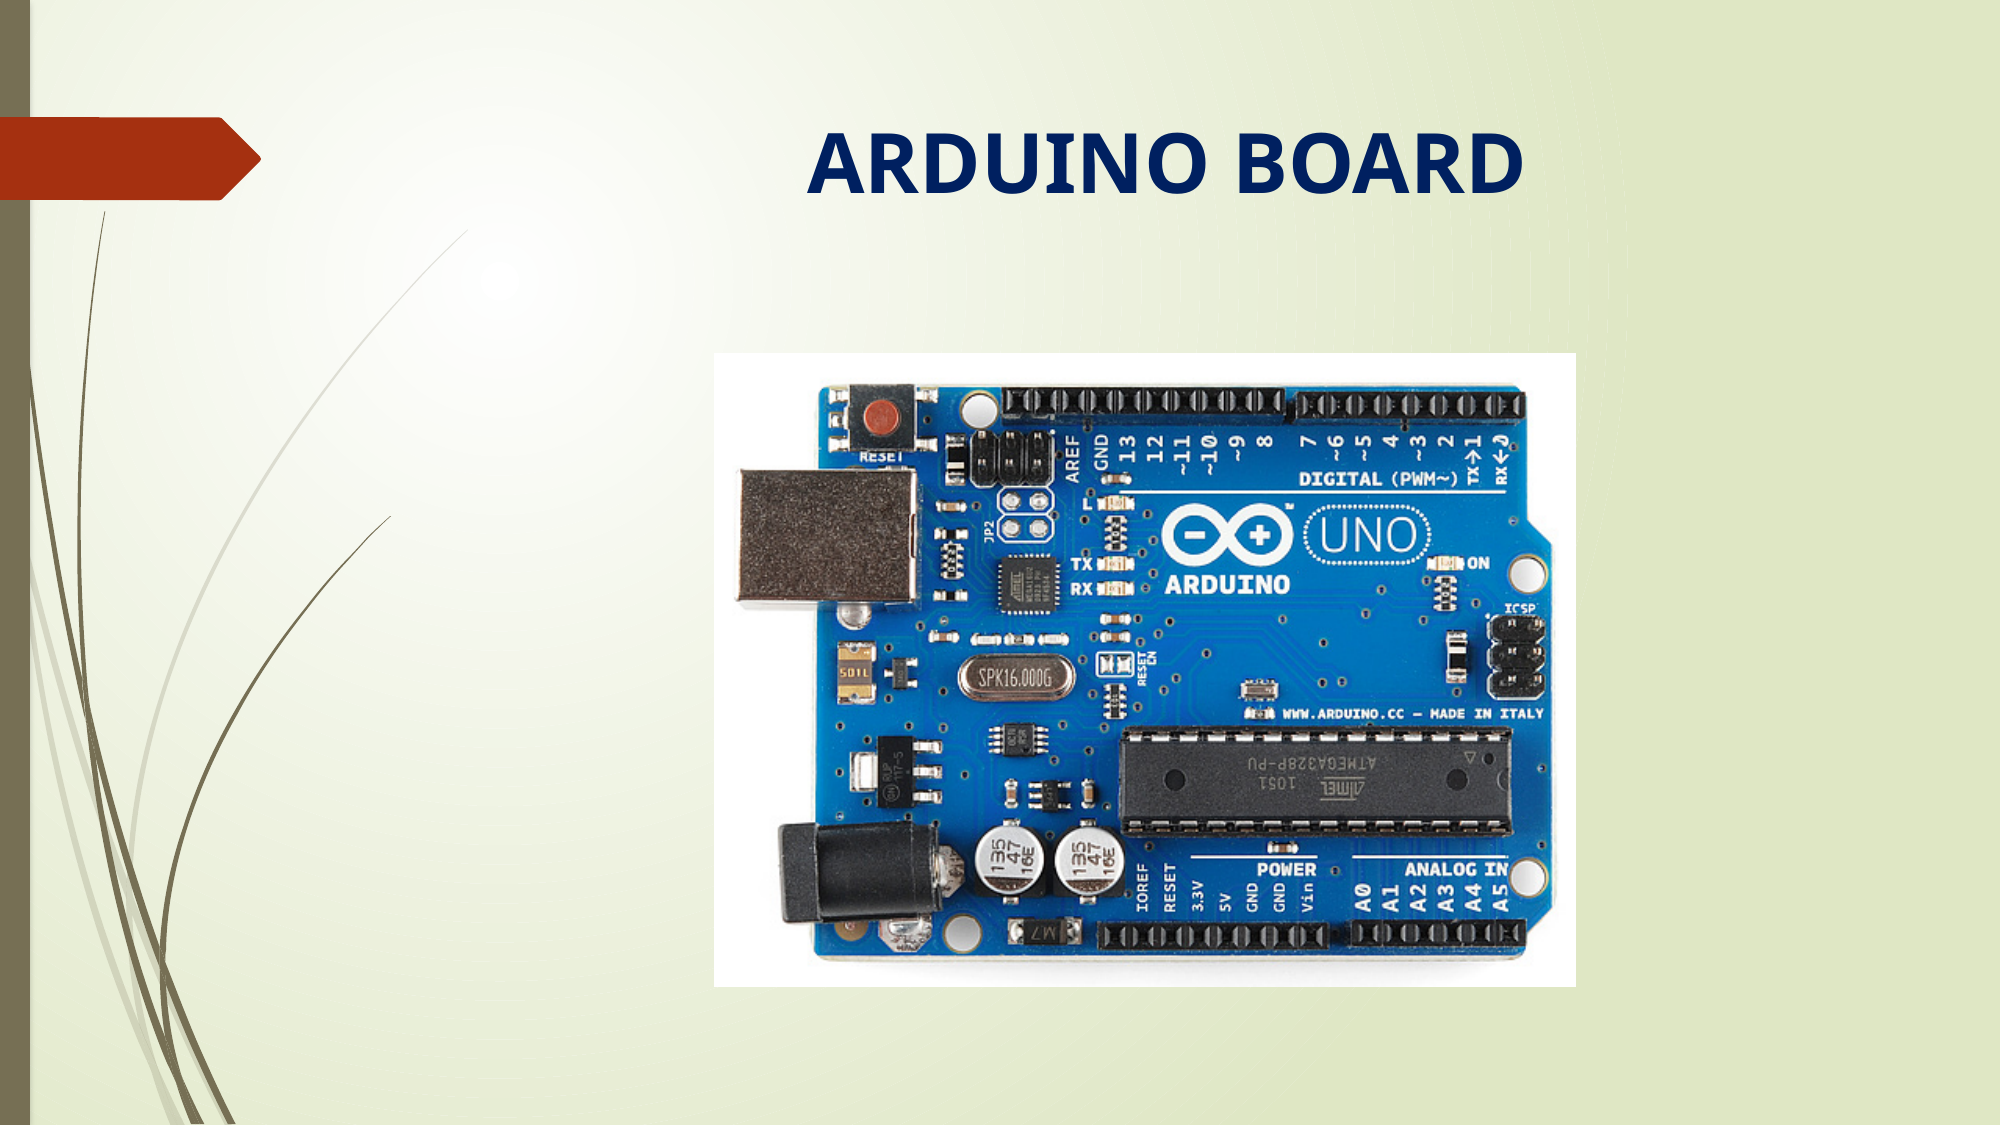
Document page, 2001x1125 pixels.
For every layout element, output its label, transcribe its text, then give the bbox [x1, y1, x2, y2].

title ARDUINO BOARD [425, 102, 1888, 313]
picture [714, 353, 1576, 987]
